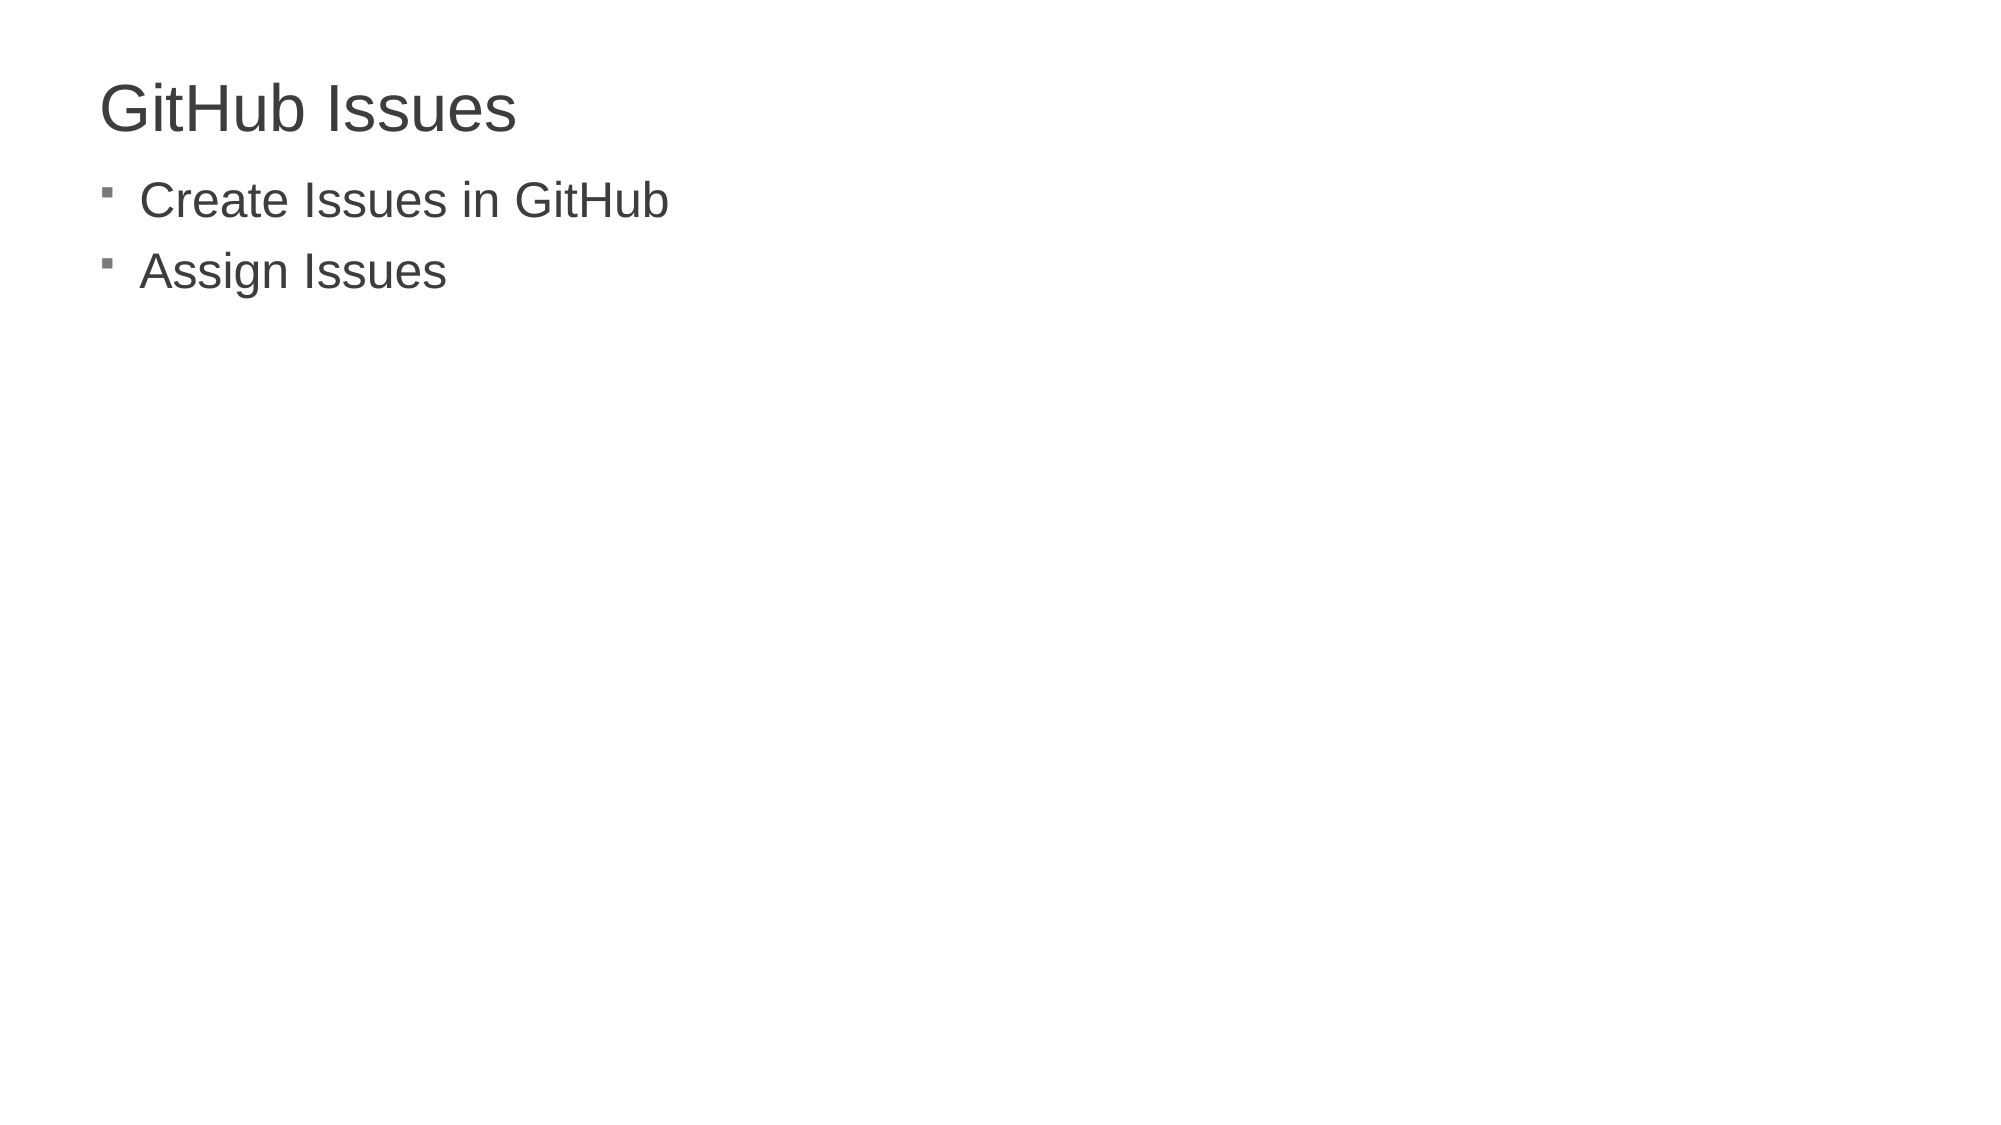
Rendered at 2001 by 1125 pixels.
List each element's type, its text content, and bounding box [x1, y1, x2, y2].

title GitHub Issues [99, 60, 1900, 159]
list Create Issues in GitHub Assign Issues [99, 159, 1900, 964]
